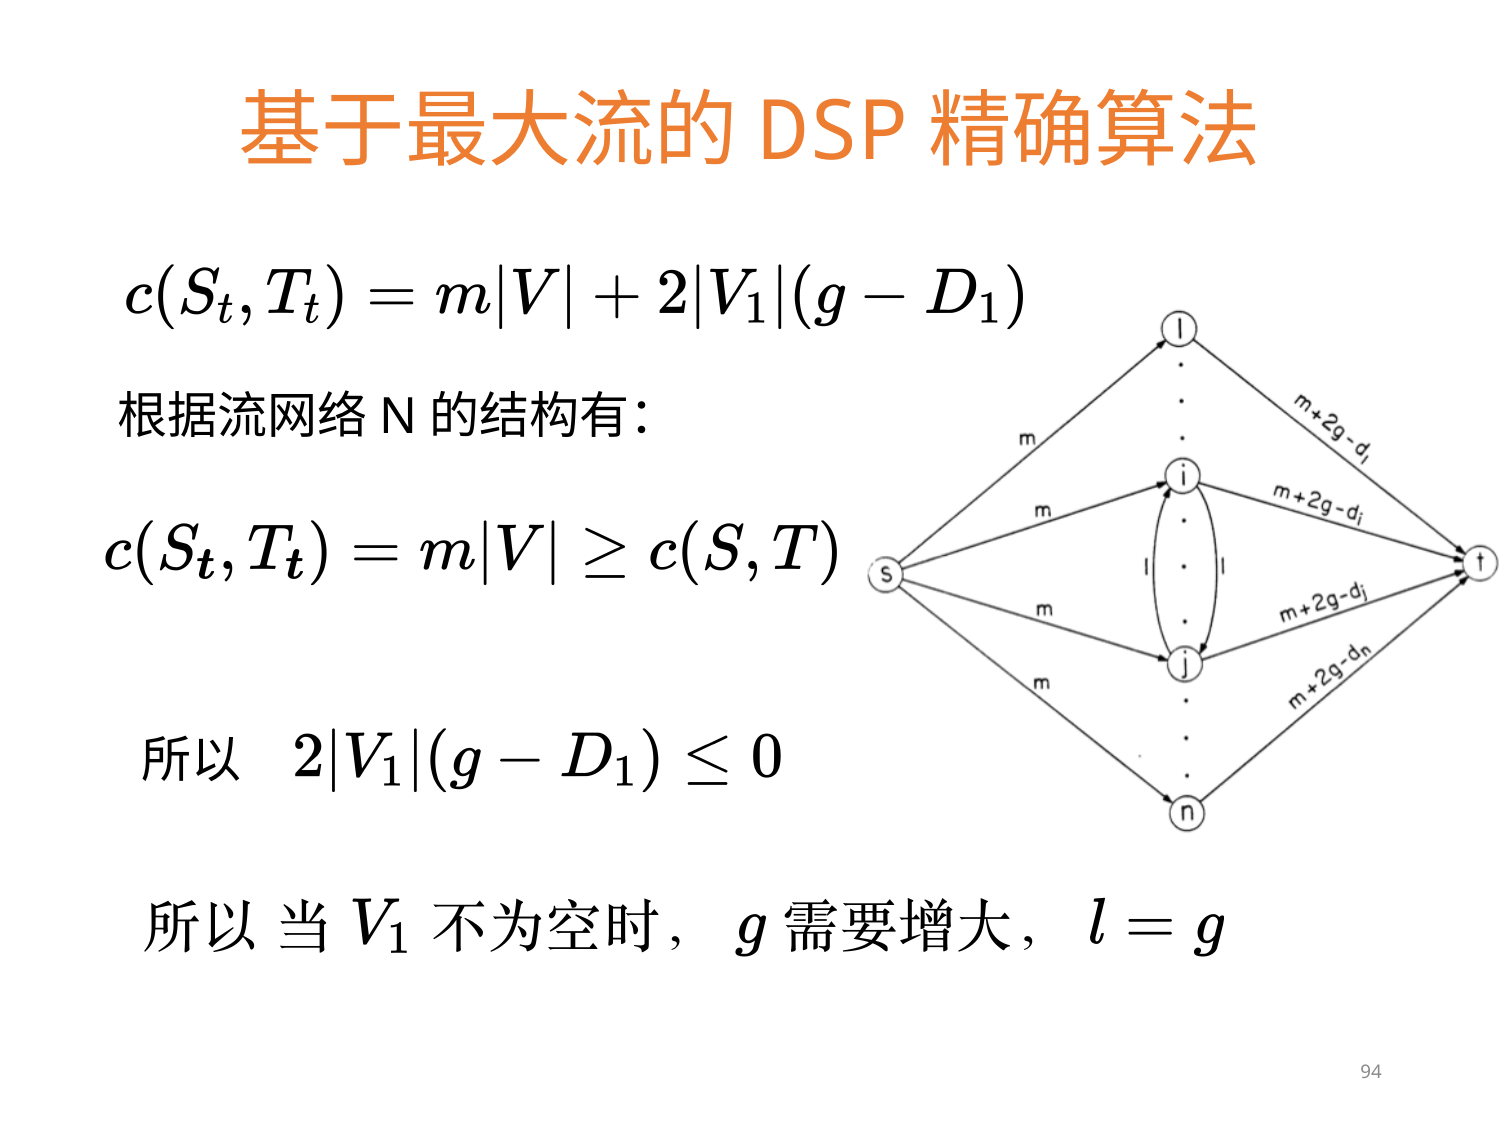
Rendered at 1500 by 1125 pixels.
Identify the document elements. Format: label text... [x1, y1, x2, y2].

picture [292, 720, 783, 793]
title 基于最大流的DSP精确算法 [103, 59, 1397, 207]
picture [103, 512, 843, 586]
slide_number 94 [1059, 1042, 1397, 1103]
text_box 根据流网络N的结构有： [103, 376, 853, 452]
picture [127, 885, 1224, 959]
picture [124, 256, 1500, 844]
text_box 所以 [127, 719, 860, 795]
